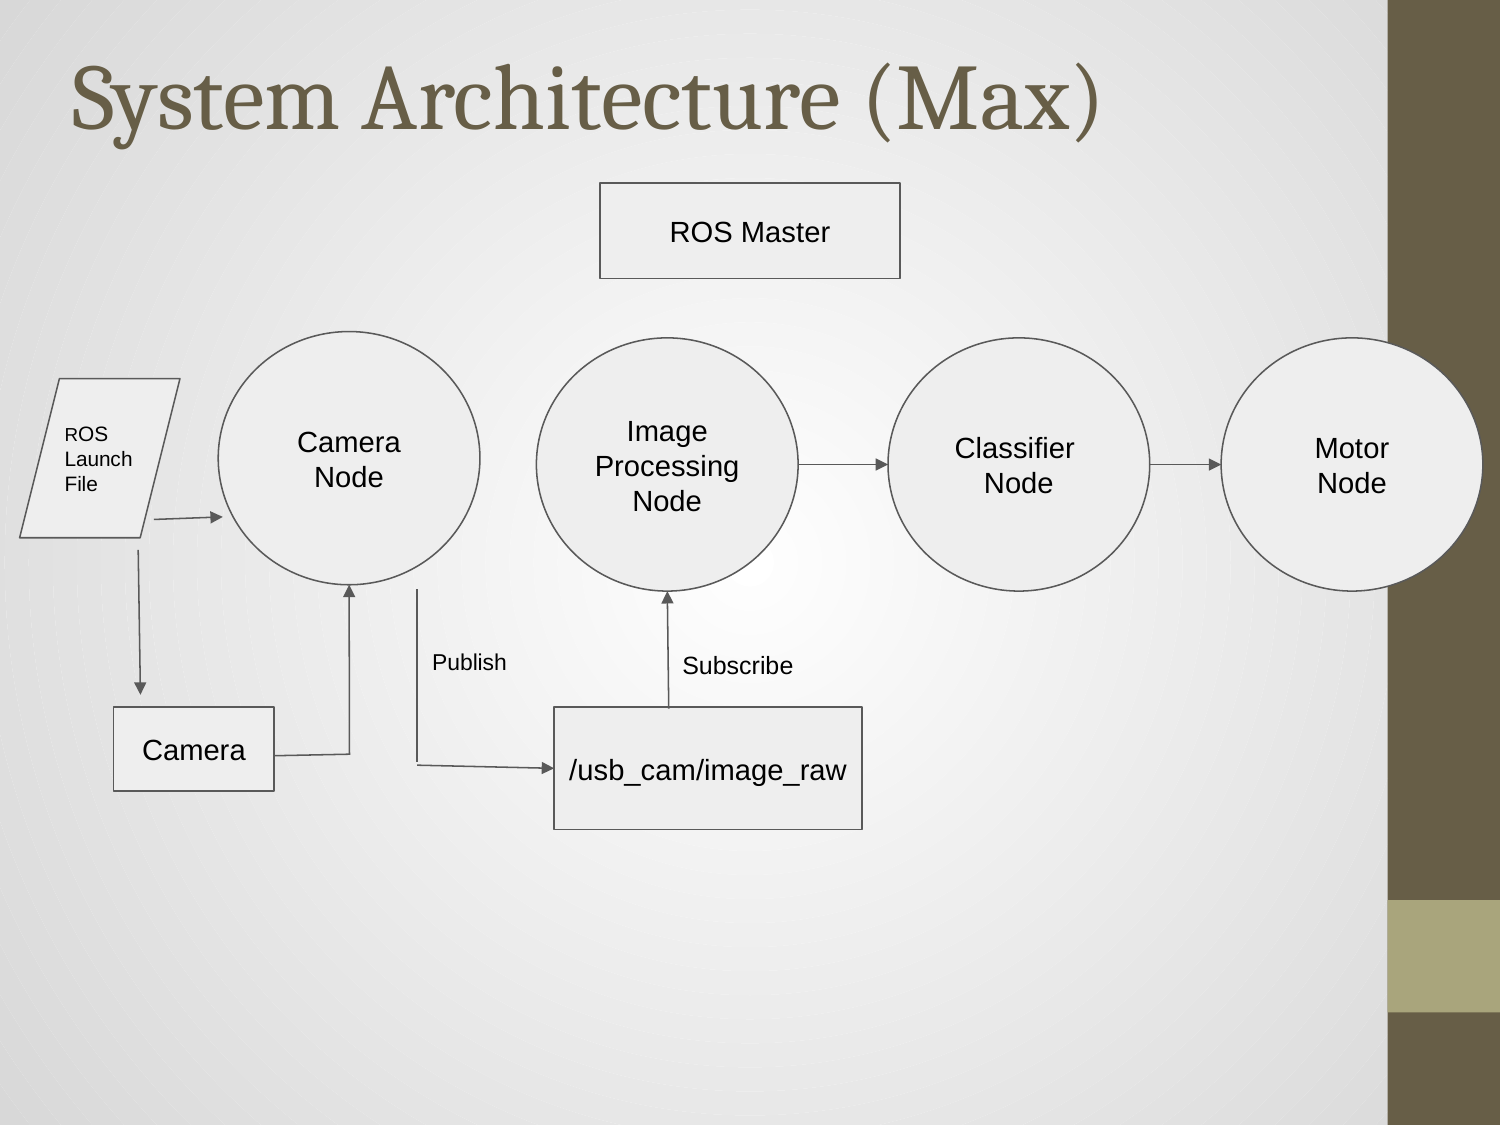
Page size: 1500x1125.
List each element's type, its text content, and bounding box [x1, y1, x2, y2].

text_box Subscribe [673, 634, 820, 695]
text_box Motor Node [1221, 337, 1483, 592]
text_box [153, 516, 224, 520]
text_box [137, 549, 141, 695]
text_box Image Processing Node [536, 337, 799, 592]
text_box Publish [421, 633, 547, 689]
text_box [416, 764, 555, 769]
text_box Classifier Node [888, 337, 1150, 592]
text_box ROS Master [599, 182, 901, 279]
text_box Camera Node [218, 331, 480, 585]
text_box ROS Launch File [19, 378, 181, 538]
text_box Camera [113, 707, 275, 791]
text_box /usb_cam/image_raw [554, 707, 863, 830]
text_box System Architecture (Max) [0, 7, 1178, 157]
